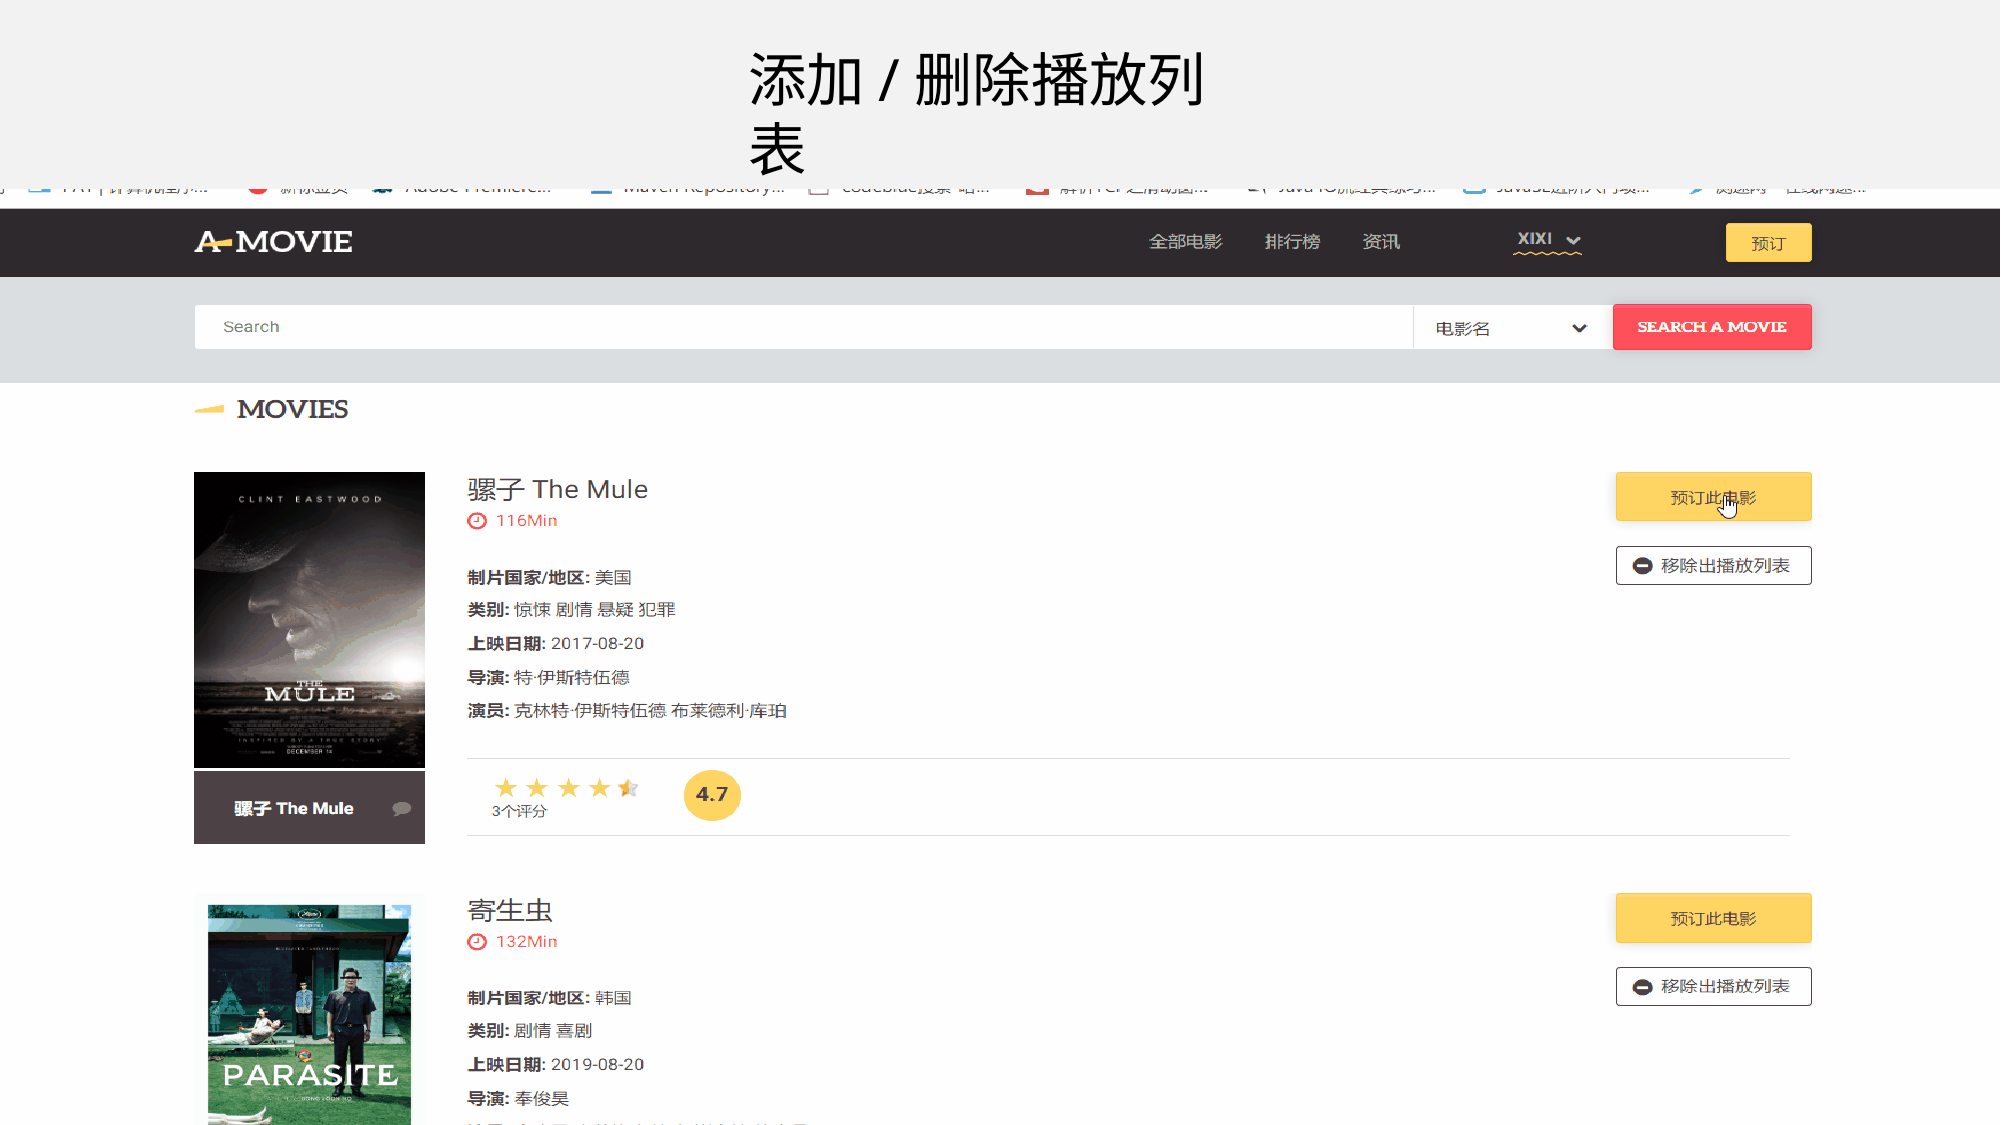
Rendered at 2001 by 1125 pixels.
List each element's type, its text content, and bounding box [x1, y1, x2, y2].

picture [0, 189, 2000, 1125]
text_box 添加/删除播放列表 [733, 36, 1267, 189]
